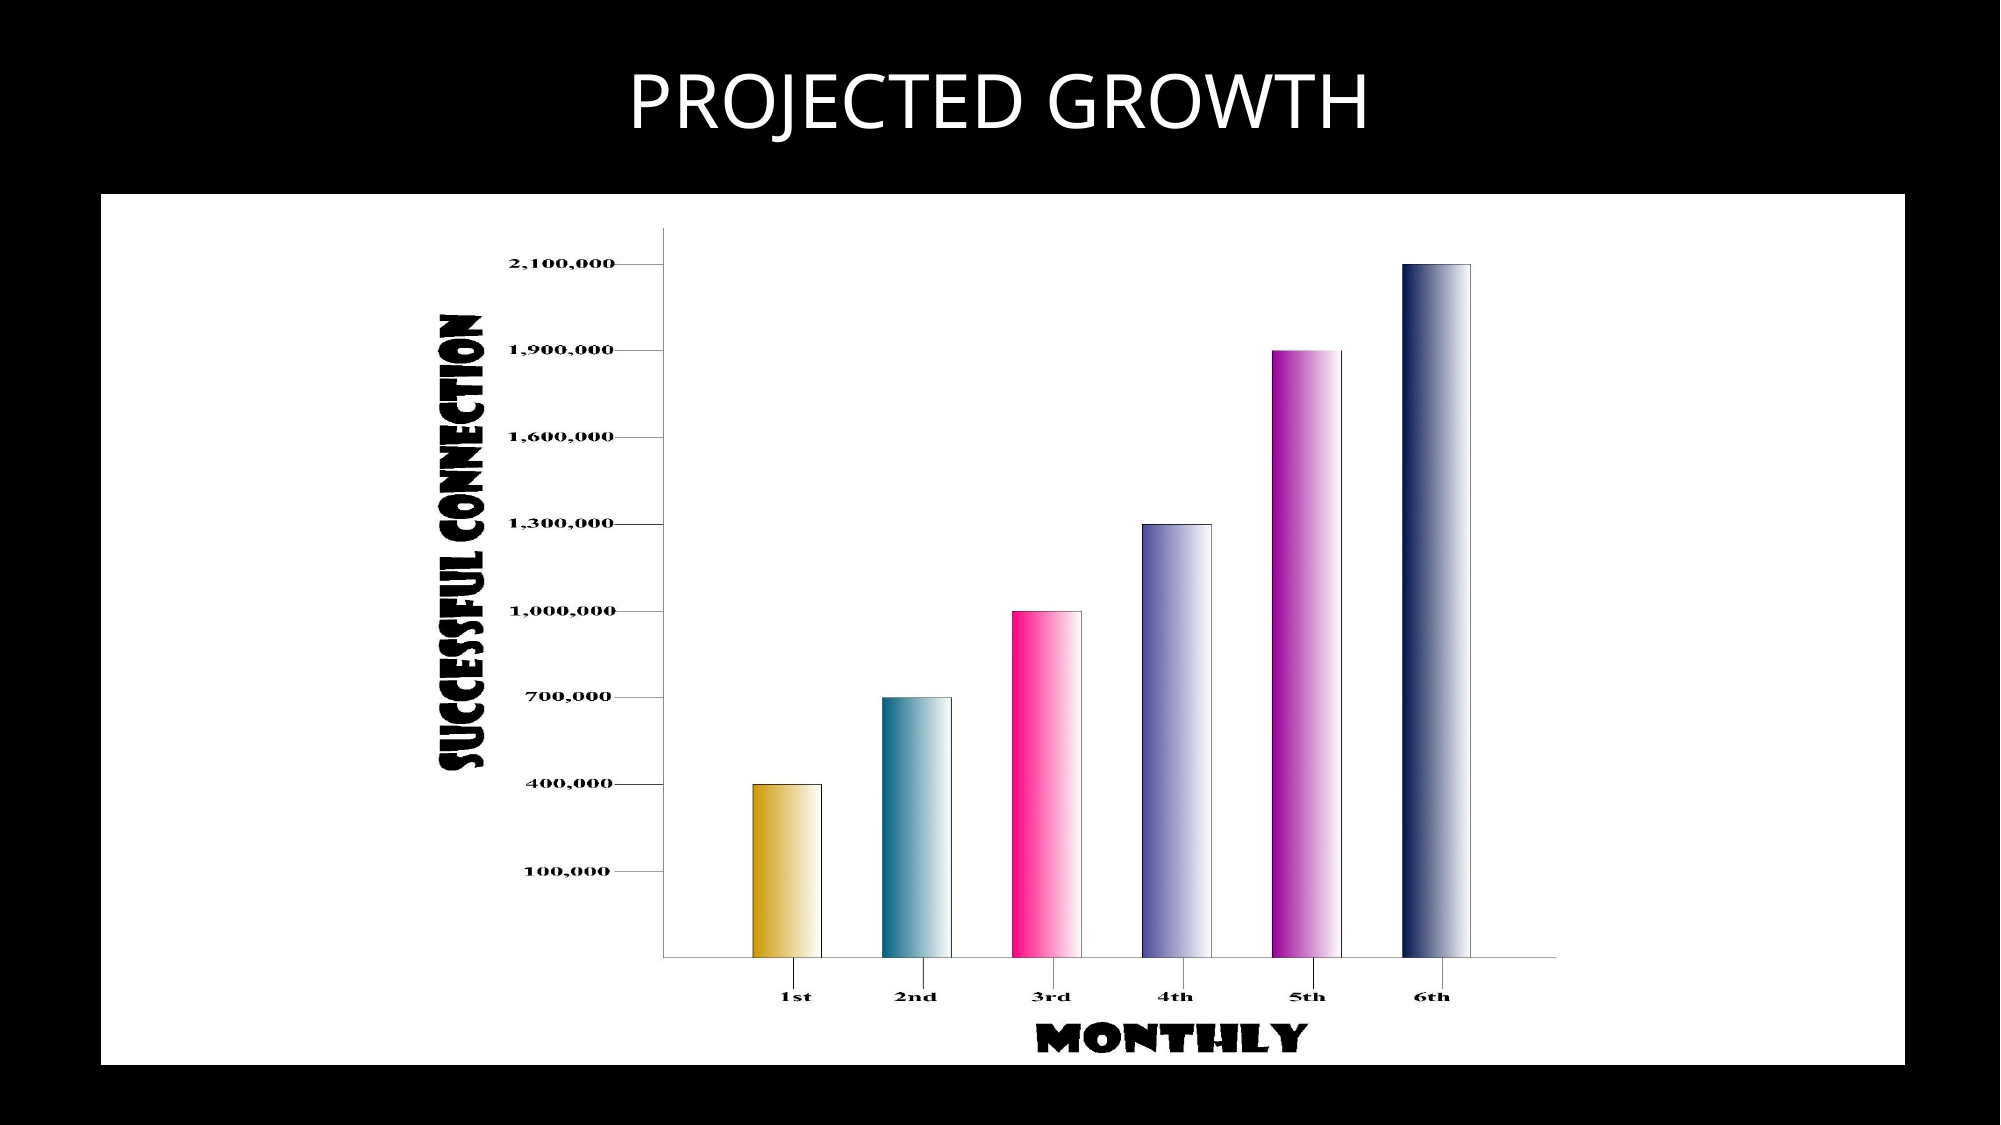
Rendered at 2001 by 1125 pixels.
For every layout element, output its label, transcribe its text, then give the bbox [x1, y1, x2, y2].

title PROJECTED GROWTH [149, 35, 1851, 174]
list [101, 194, 1905, 1065]
